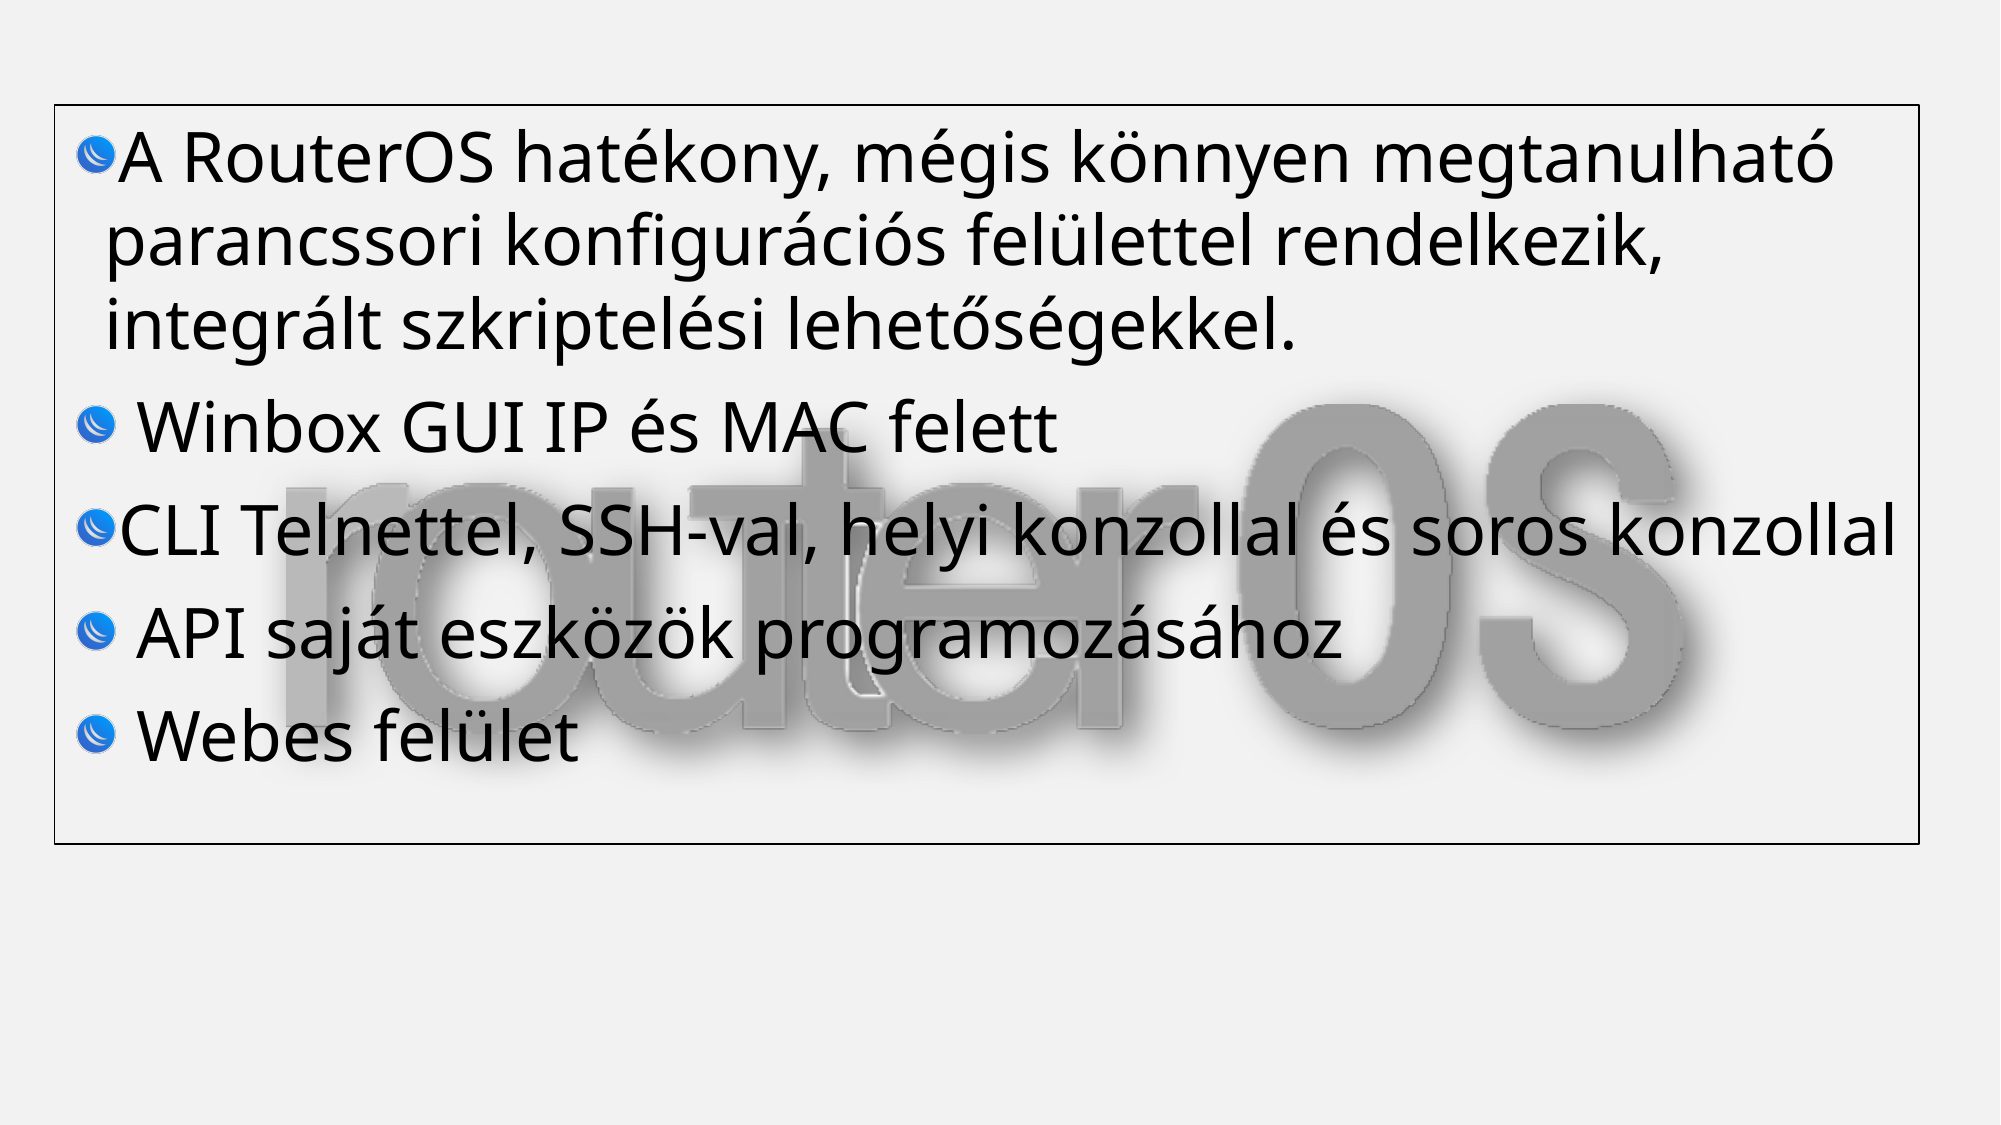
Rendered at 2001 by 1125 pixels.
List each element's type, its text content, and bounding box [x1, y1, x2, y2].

picture [286, 404, 1686, 734]
list A RouterOS hatékony, mégis könnyen megtanulható parancssori konfigurációs felülettel rendelkezik, integrált szkriptelési lehetőségekkel. Winbox GUI IP és MAC felett CLI Telnettel, SSH-val, helyi konzollal és soros konzollal API saját eszközök programozásához Webes felület [54, 104, 1919, 845]
picture [69, 707, 123, 761]
picture [69, 604, 123, 658]
picture [69, 501, 123, 554]
picture [69, 398, 123, 451]
picture [69, 128, 123, 181]
